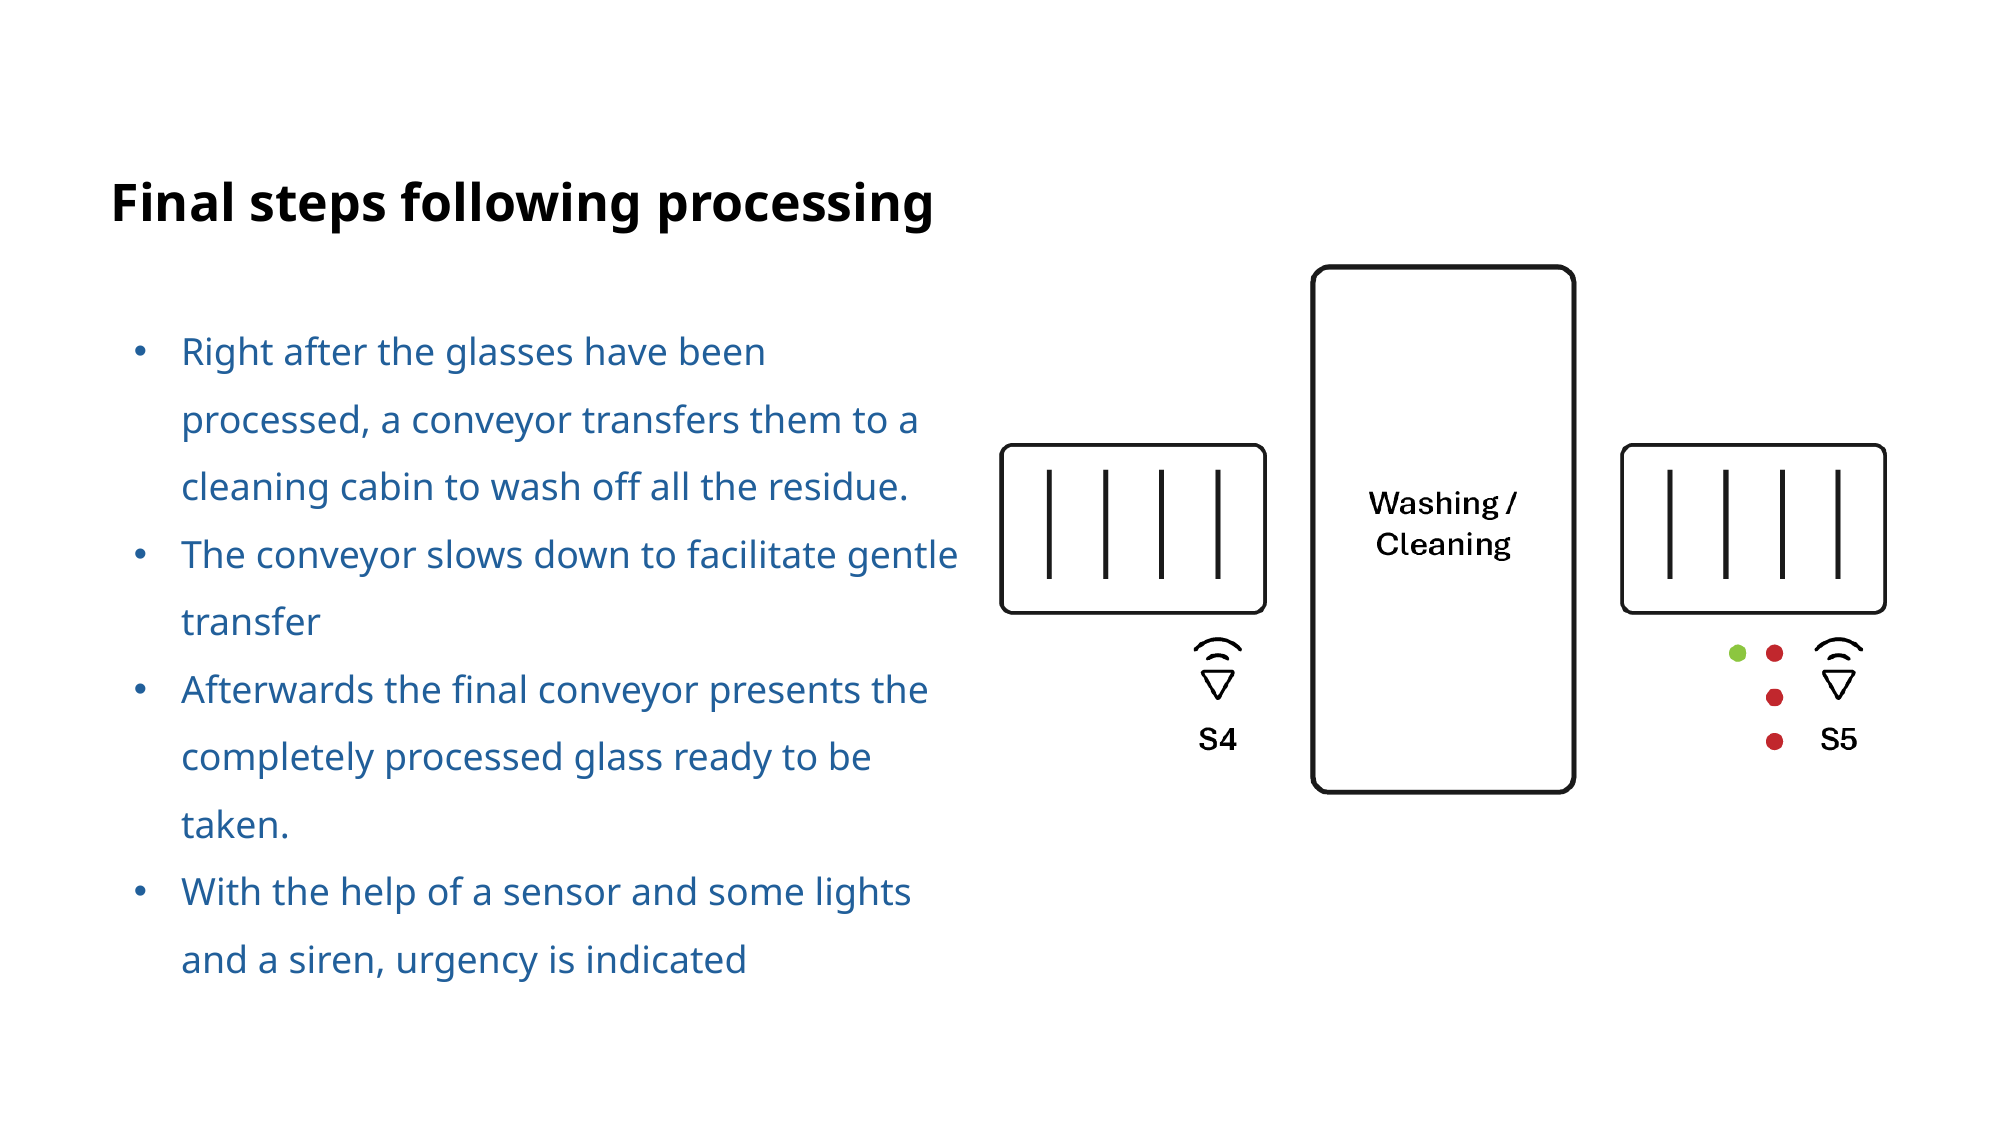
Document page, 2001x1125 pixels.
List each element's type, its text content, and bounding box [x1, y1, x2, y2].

text_box Right after the glasses have been processed, a conveyor transfers them to a cleaning cabin to wash off all the residue. The conveyor slows down to facilitate gentle transfer Afterwards the final conveyor presents the completely processed glass ready to be taken. With the help of a sensor and some lights and a siren, urgency is indicated [119, 298, 977, 989]
title Final steps following processing [95, 144, 953, 265]
picture [999, 264, 1888, 796]
